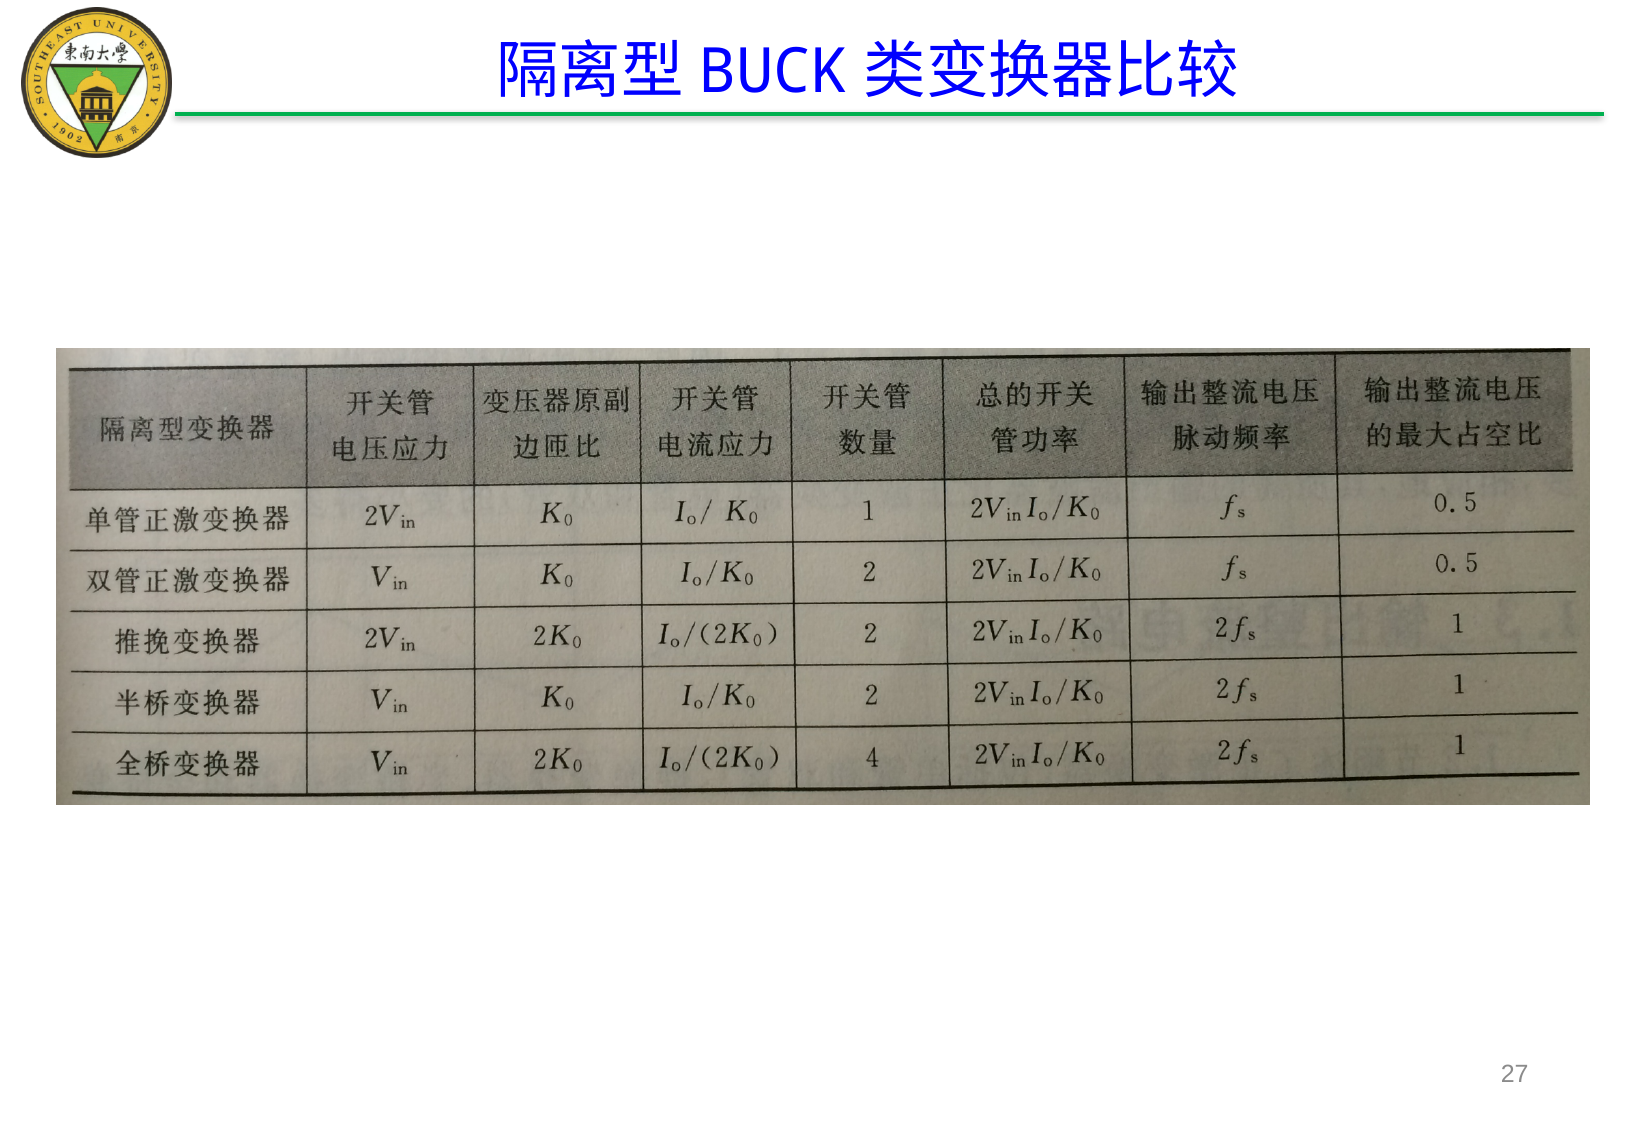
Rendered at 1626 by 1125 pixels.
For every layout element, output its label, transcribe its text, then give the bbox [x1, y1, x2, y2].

picture [20, 6, 172, 158]
picture [56, 348, 1590, 805]
text_box 隔离型BUCK类变换器比较 [481, 22, 1254, 112]
slide_number 27 [1164, 1042, 1544, 1103]
